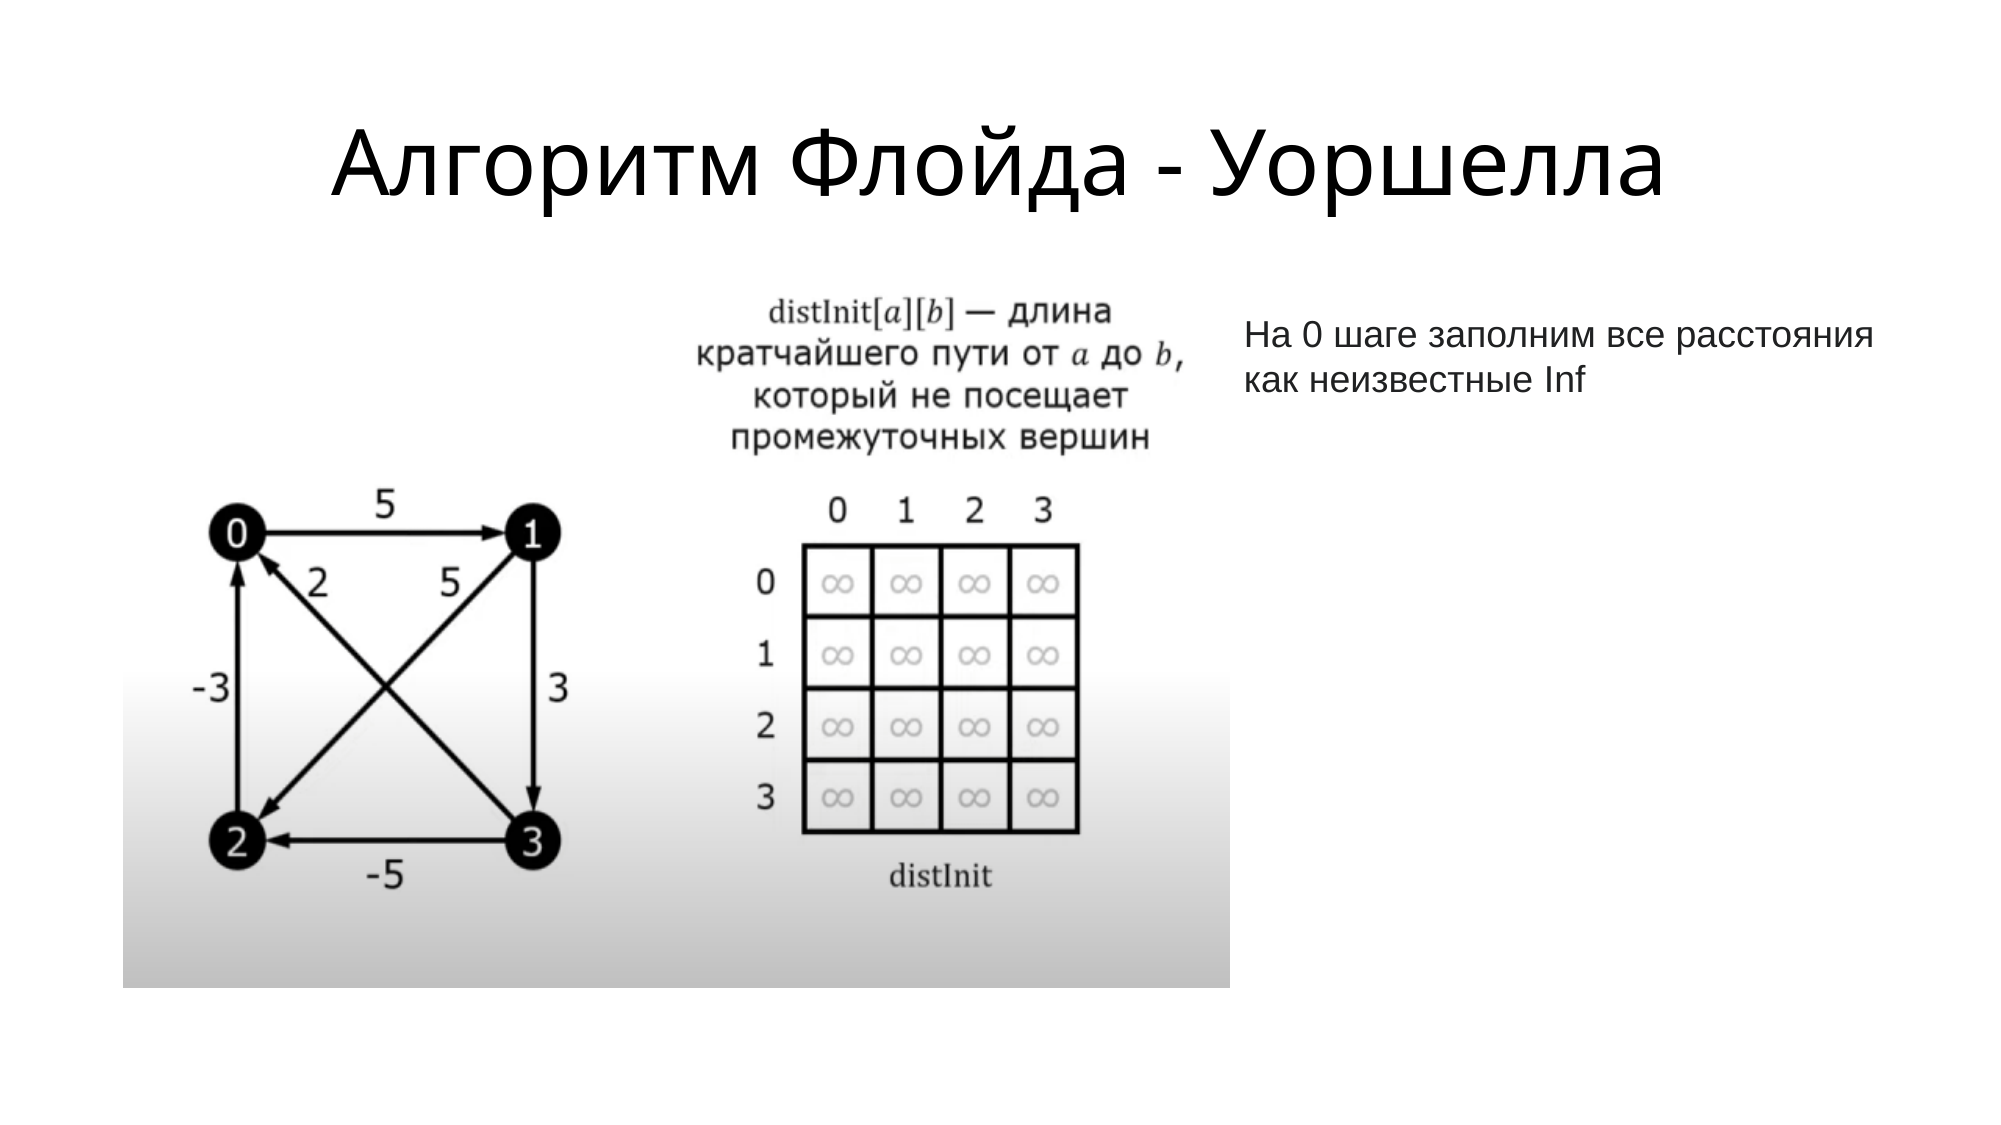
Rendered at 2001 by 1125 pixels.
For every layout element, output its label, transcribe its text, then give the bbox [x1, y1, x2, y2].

text_box На 0 шаге заполним все расстояния как неизвестные Inf [1230, 302, 1945, 408]
title Алгоритм Флойда - Уоршелла [137, 59, 1863, 272]
picture [122, 271, 1230, 988]
